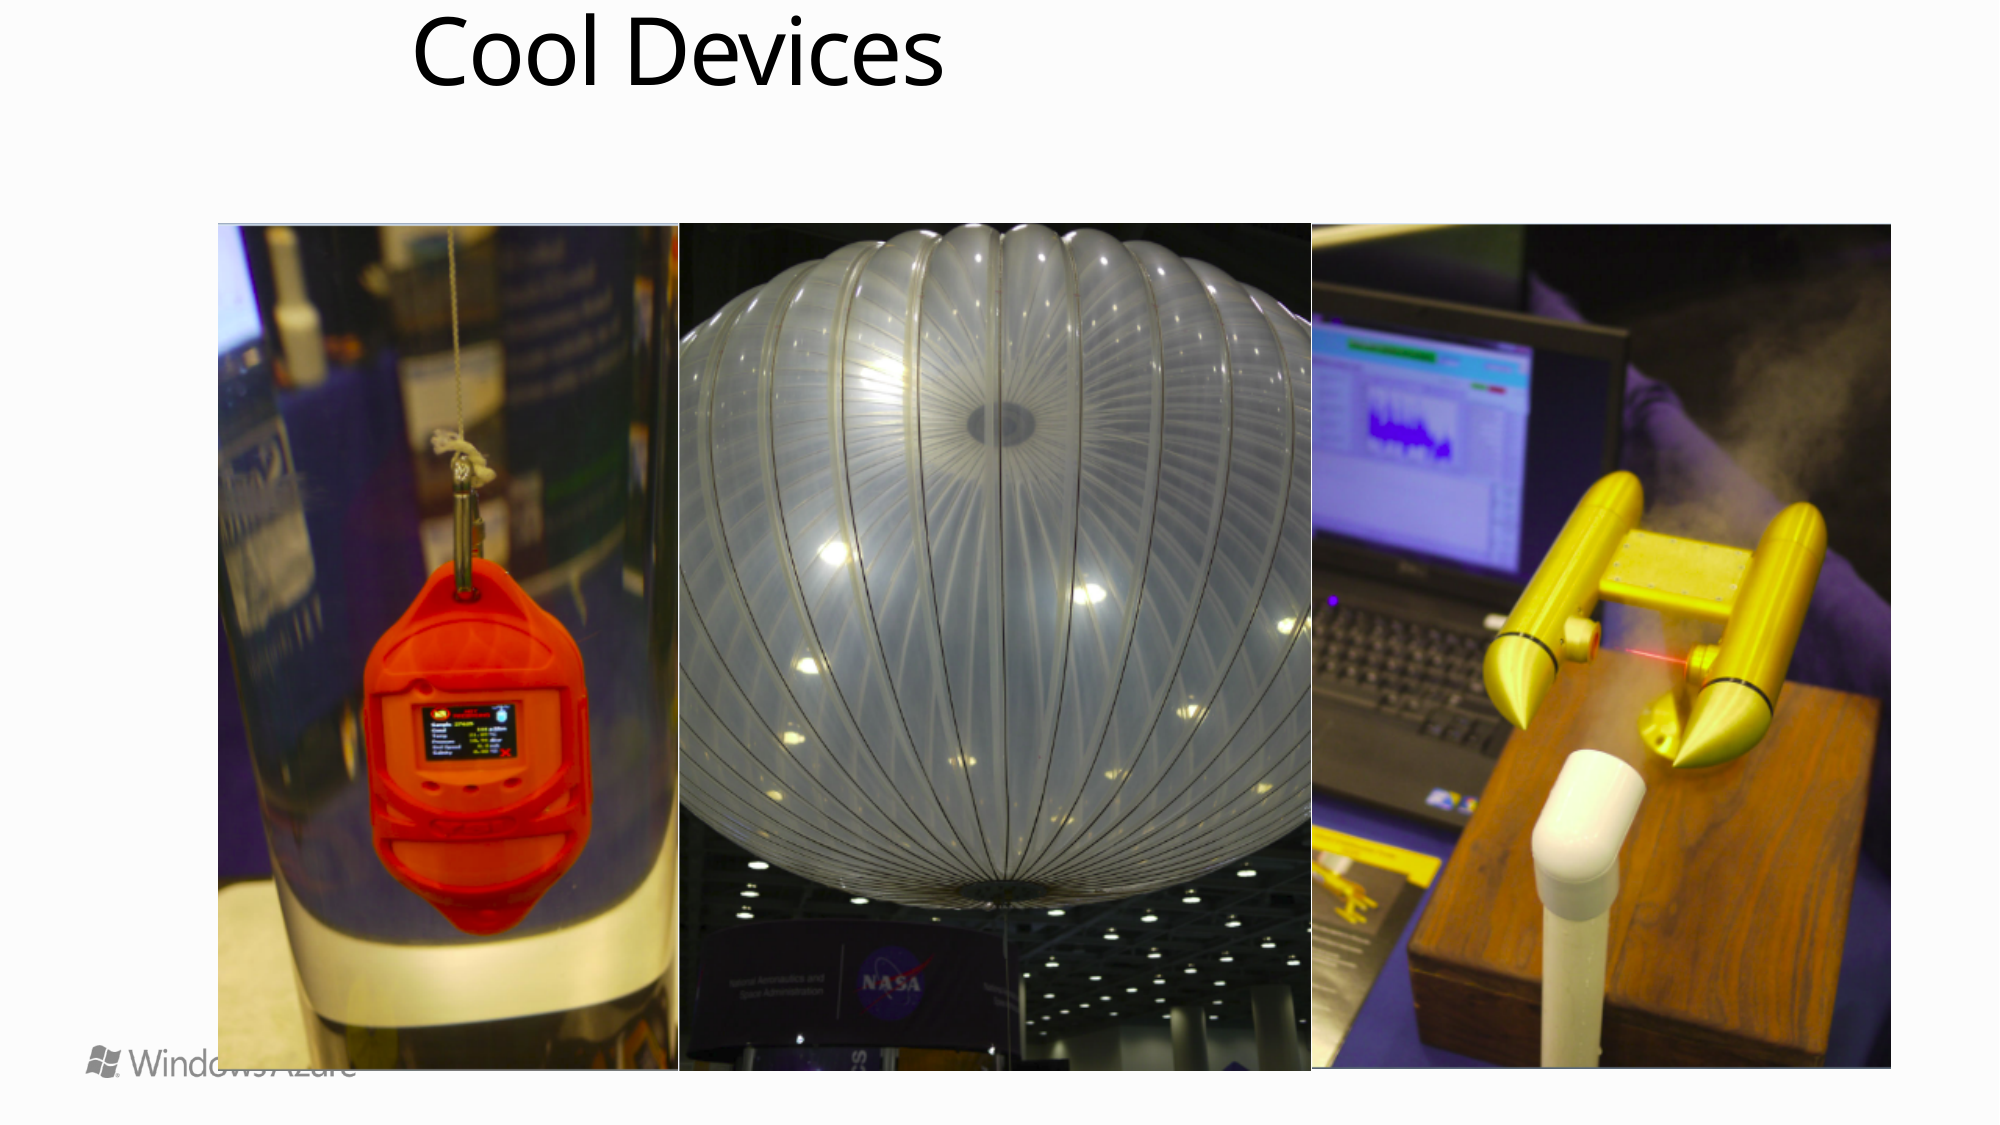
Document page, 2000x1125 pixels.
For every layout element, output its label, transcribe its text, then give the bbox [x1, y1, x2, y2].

picture [1312, 223, 1891, 1070]
title Cool Devices [410, 4, 1457, 192]
picture [218, 223, 1311, 1071]
